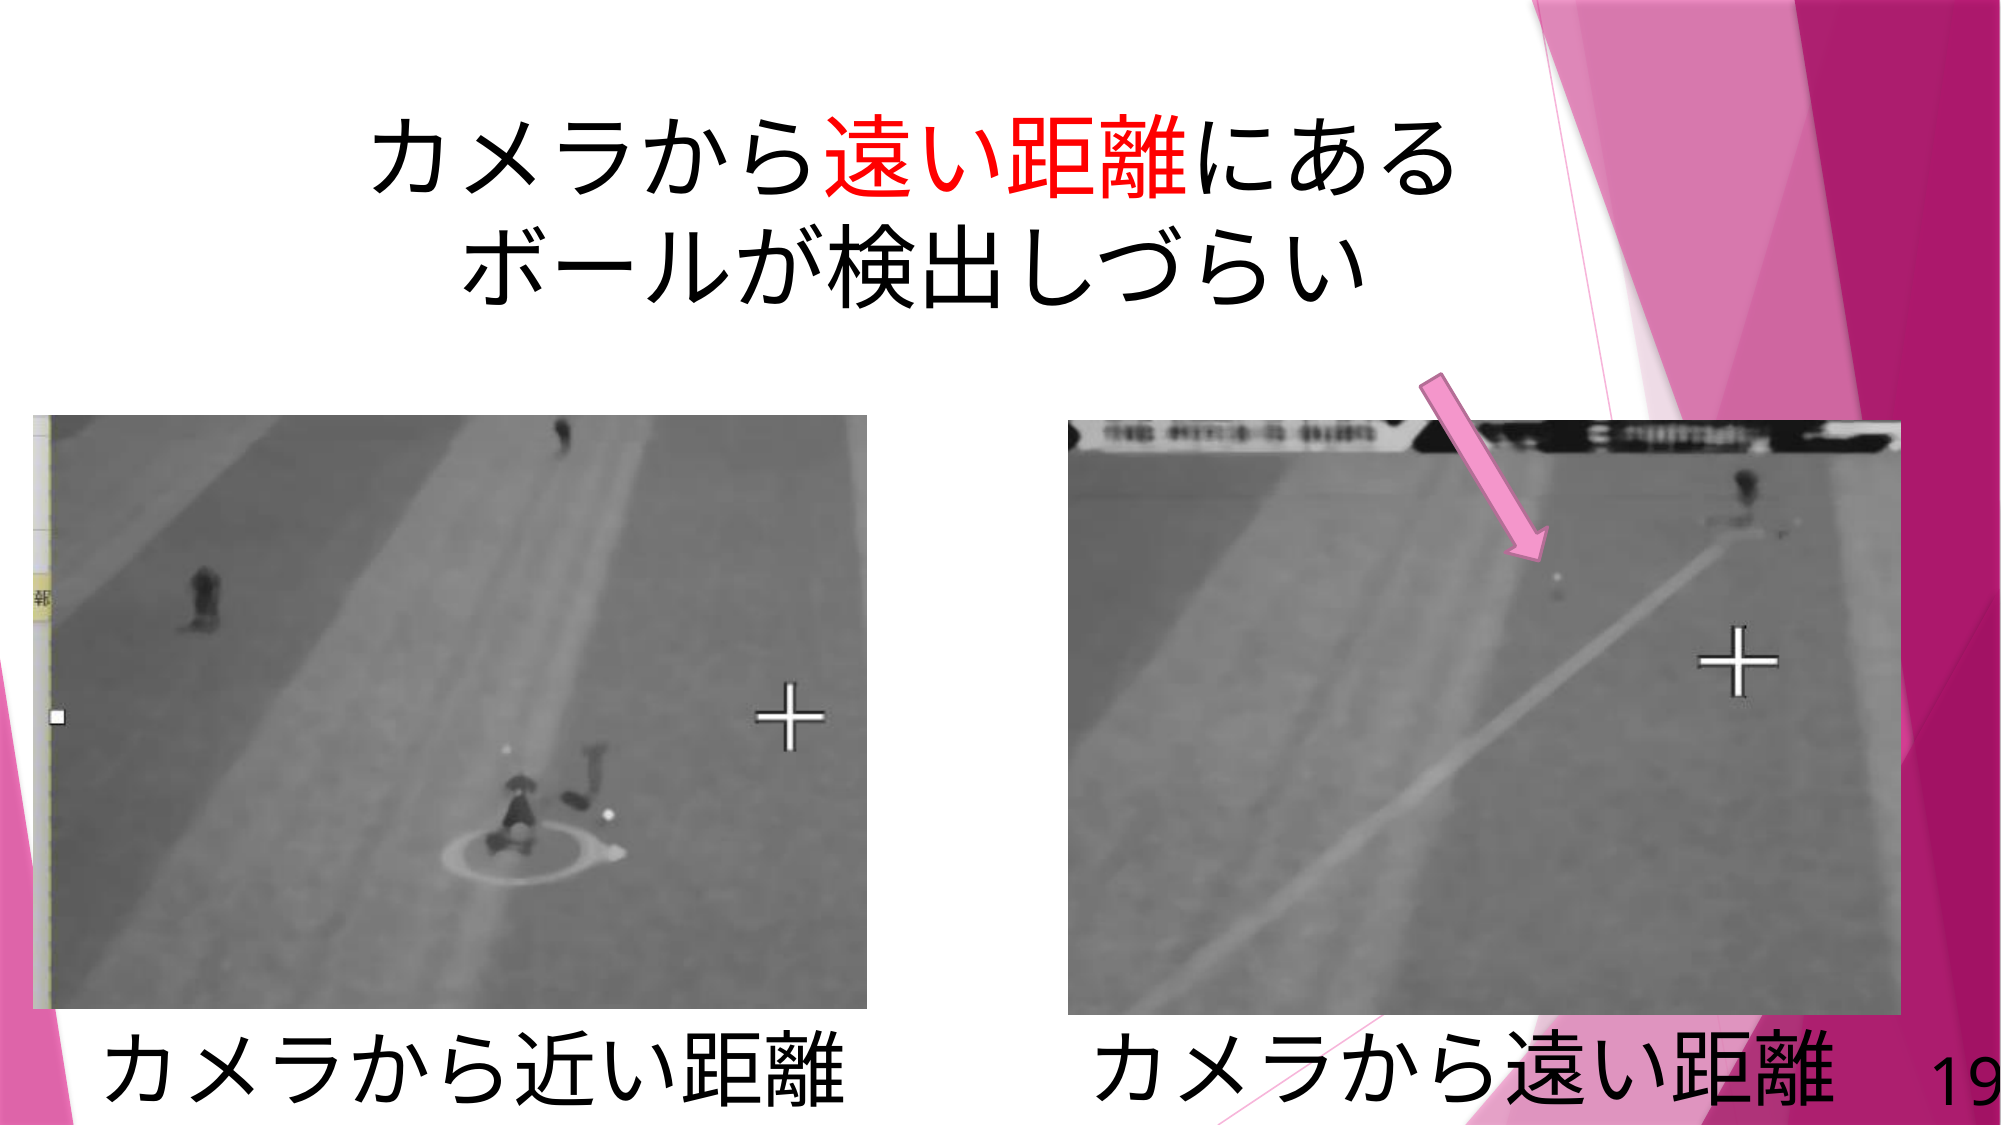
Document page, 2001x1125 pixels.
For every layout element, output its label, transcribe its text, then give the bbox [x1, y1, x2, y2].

text_box [1418, 372, 1471, 419]
text_box 19 [1914, 1031, 2000, 1125]
text_box カメラから遠い距離 [1072, 1022, 1853, 1124]
text_box カメラから遠い距離にある ボールが検出しづらい [348, 91, 1480, 327]
picture [33, 415, 867, 1010]
text_box カメラから近い距離 [82, 1018, 862, 1124]
picture [1068, 420, 1902, 1015]
